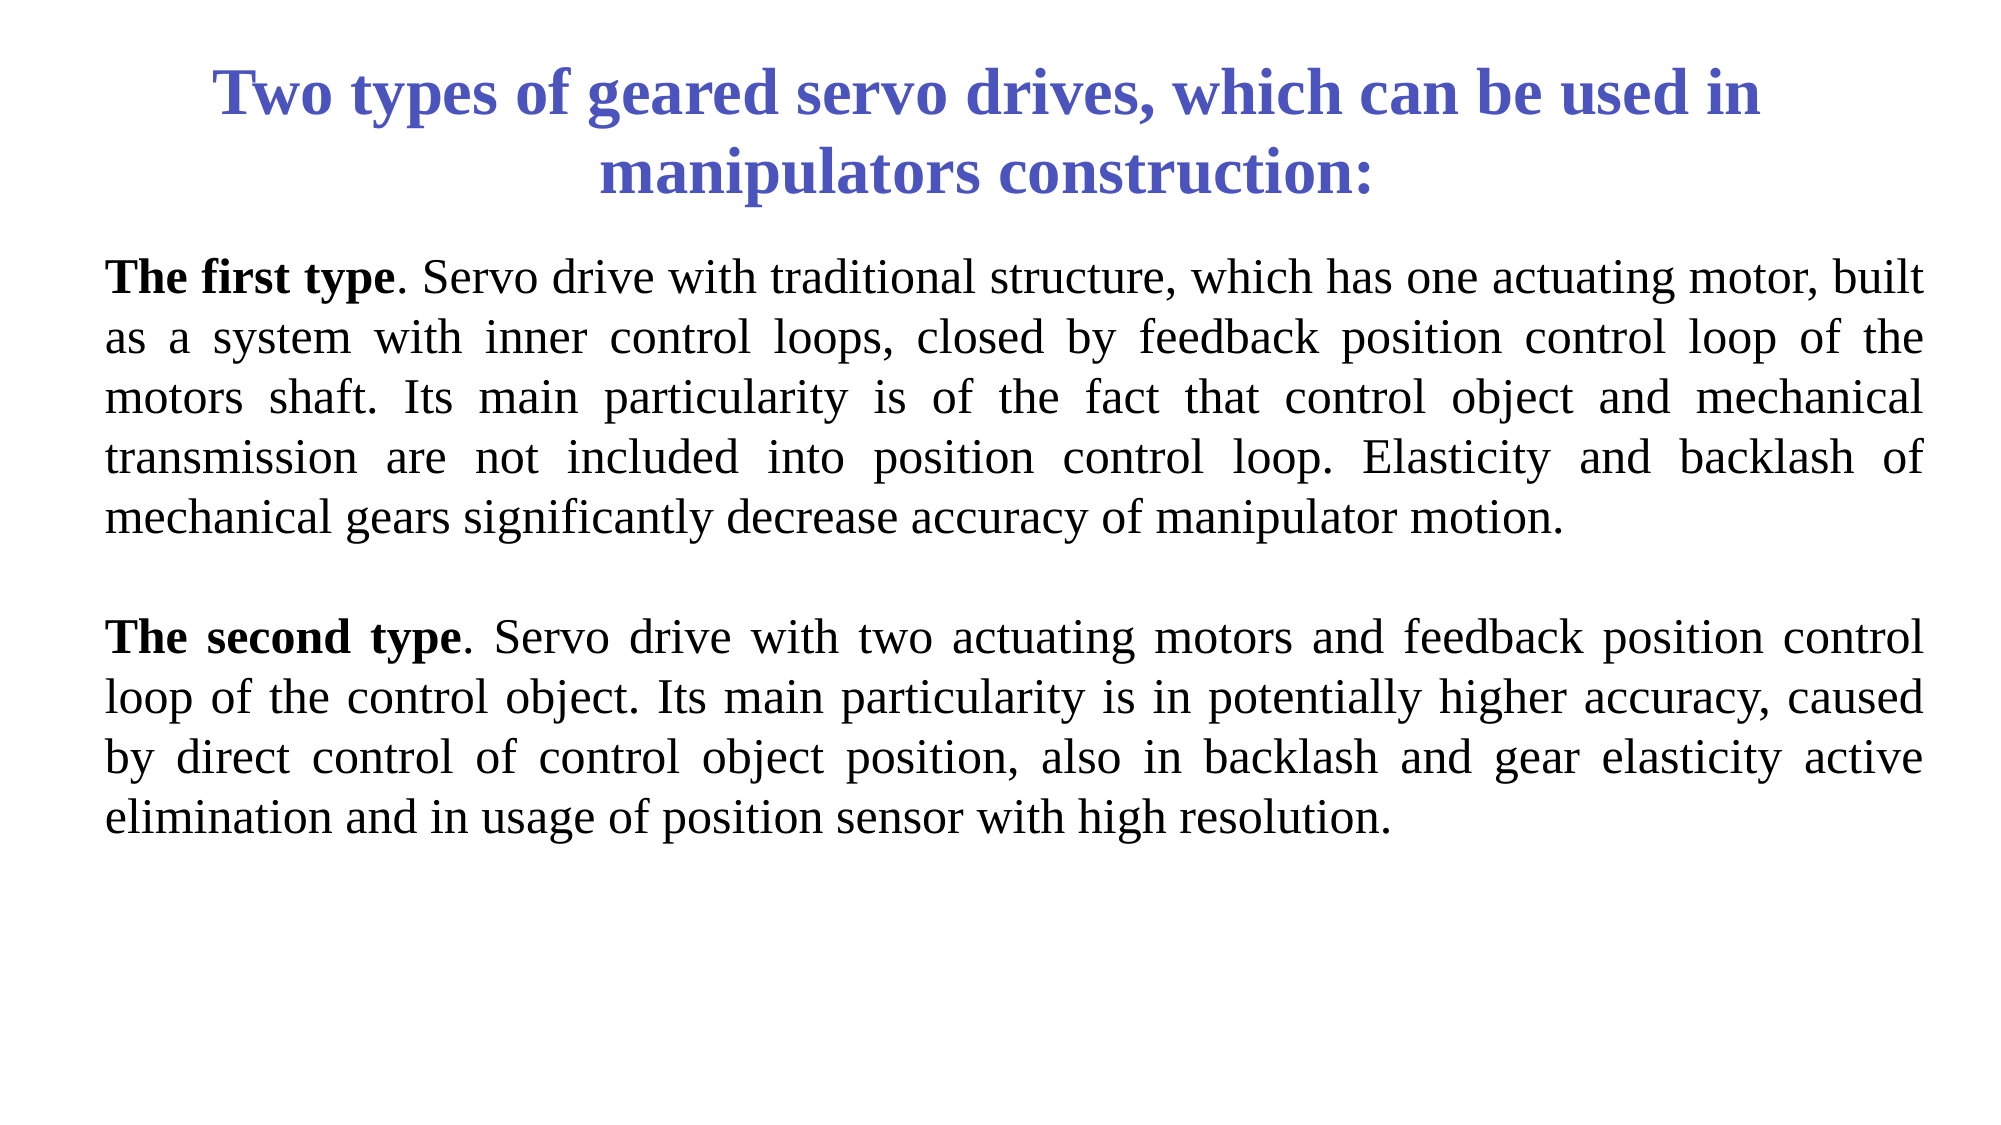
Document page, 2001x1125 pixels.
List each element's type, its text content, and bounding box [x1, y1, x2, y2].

text_box The first type. Servo drive with traditional structure, which has one actuating motor, built as a system with inner control loops, closed by feedback position control loop of the motors shaft. Its main particularity is of the fact that control object and mechanical transmission are not included into position control loop. Elasticity and backlash of mechanical gears significantly decrease accuracy of manipulator motion. The second type. Servo drive with two actuating motors and feedback position control loop of the control object. Its main particularity is in potentially higher accuracy, caused by direct control of control object position, also in backlash and gear elasticity active elimination and in usage of position sensor with high resolution. [90, 236, 1941, 852]
text_box Two types of geared servo drives, which can be used in manipulators construction: [35, 40, 1941, 215]
